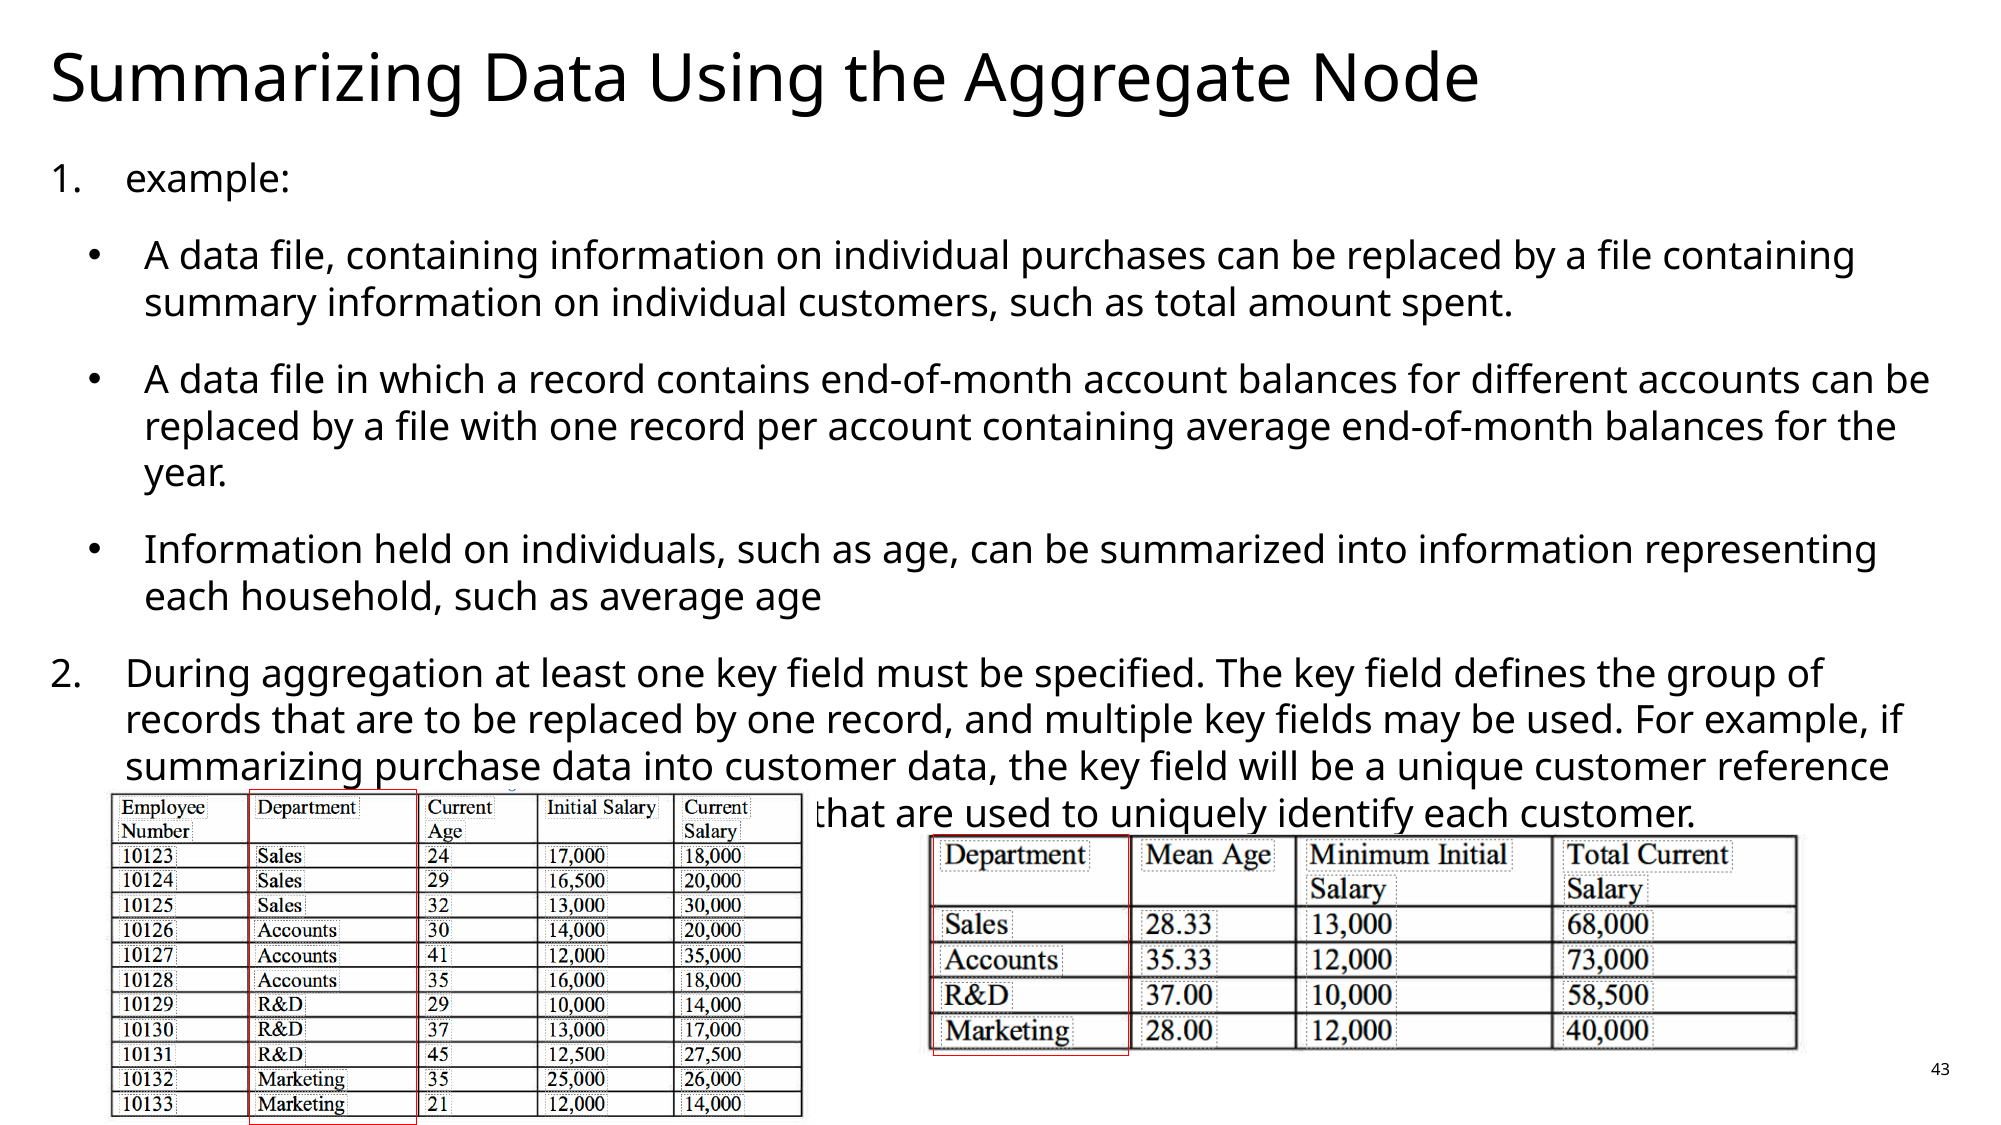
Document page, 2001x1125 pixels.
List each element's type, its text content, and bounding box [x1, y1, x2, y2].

picture [918, 834, 1807, 1056]
list example: A data file, containing information on individual purchases can be replaced by a file containing summary information on individual customers, such as total amount spent. A data file in which a record contains end-of-month account balances for different accounts can be replaced by a file with one record per account containing average end-of-month balances for the year. Information held on individuals, such as age, can be summarized into information representing each household, such as average age During aggregation at least one key field must be specified. The key field defines the group of records that are to be replaced by one record, and multiple key fields may be used. For example, if summarizing purchase data into customer data, the key field will be a unique customer reference number/ID or a combination of fields that are used to uniquely identify each customer. [50, 153, 1950, 950]
slide_number 43 [1500, 1055, 1950, 1086]
picture [103, 789, 817, 1125]
title Summarizing Data Using the Aggregate Node [50, 43, 1950, 153]
